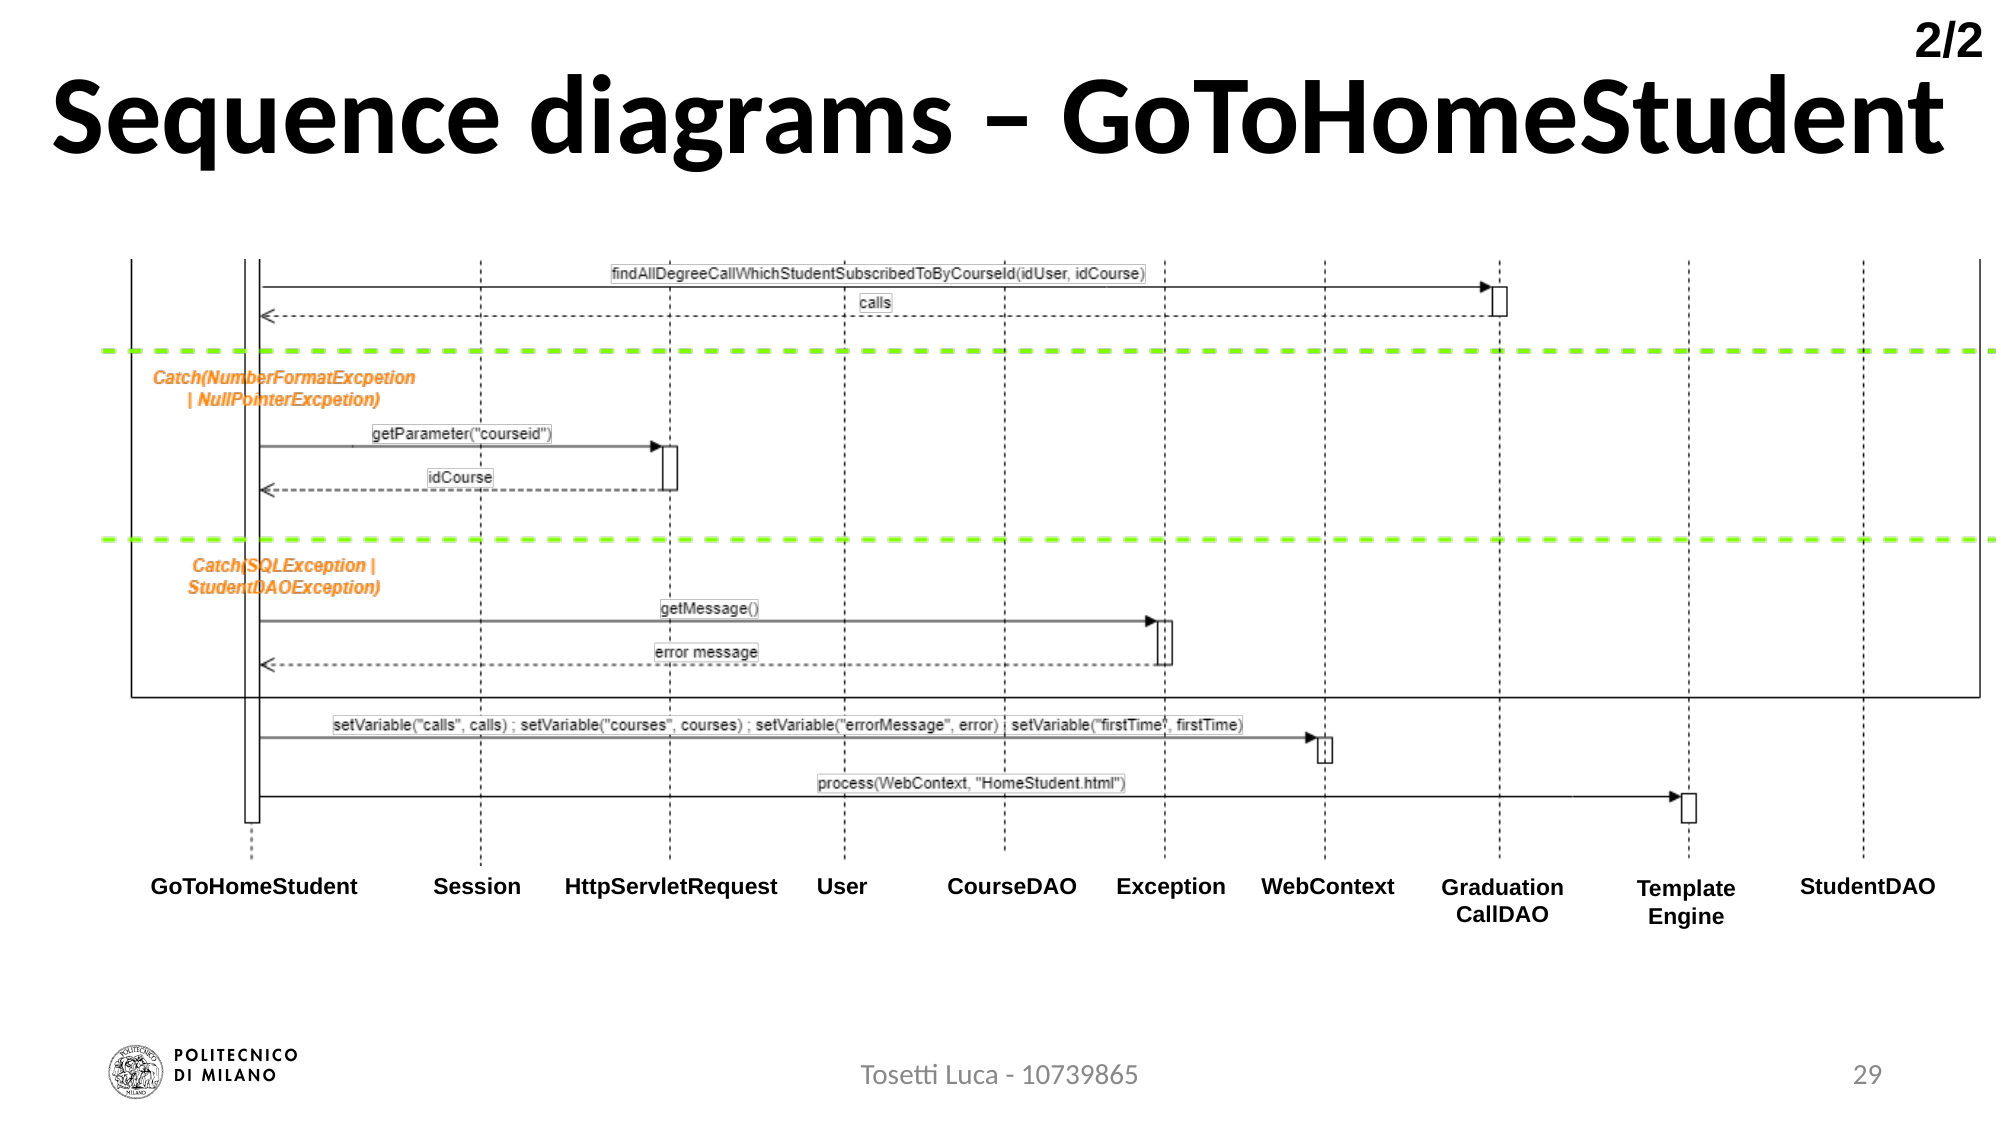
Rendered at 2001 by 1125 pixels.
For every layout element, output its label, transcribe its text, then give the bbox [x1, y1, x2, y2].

text_box HttpServletRequest [549, 877, 781, 907]
text_box Graduation CallDAO [1368, 877, 1567, 935]
text_box Template Engine [1567, 877, 1805, 937]
text_box Session [416, 877, 538, 907]
text_box 2/2 [1899, 0, 2000, 75]
text_box GoToHomeStudent [130, 877, 379, 907]
text_box CourseDAO [928, 877, 1097, 907]
text_box Sequence diagrams – GoToHomeStudent [0, 0, 2000, 218]
picture [0, 259, 1997, 866]
text_box Exception [1099, 877, 1243, 907]
footer Tosetti Luca - 10739865 [683, 1042, 1317, 1103]
slide_number 29 [1433, 1042, 1900, 1103]
text_box User [781, 877, 904, 907]
picture [99, 1042, 306, 1103]
text_box StudentDAO [1783, 877, 1953, 907]
text_box WebContext [1243, 877, 1368, 907]
